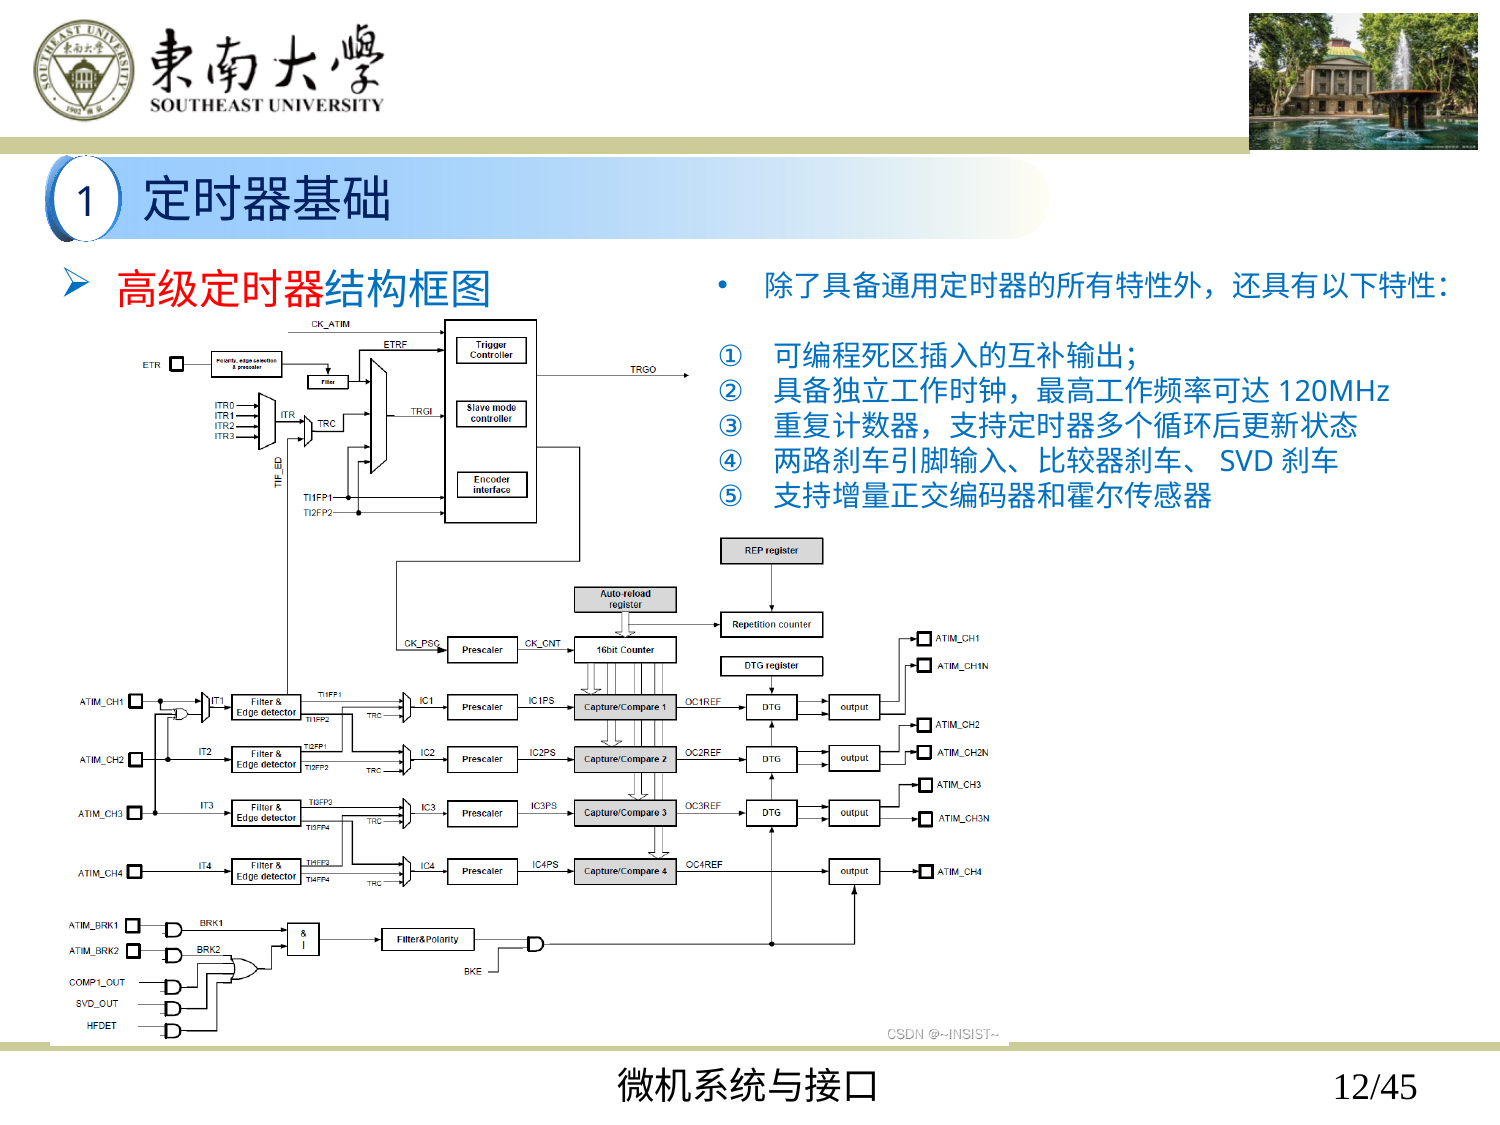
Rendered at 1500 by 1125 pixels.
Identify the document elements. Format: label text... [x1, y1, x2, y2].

picture [0, 313, 1500, 1051]
text_box 除了具备通用定时器的所有特性外，还具有以下特性： 可编程死区插入的互补输出； 具备独立工作时钟，最高工作频率可达120MHz 重复计数器，支持定时器多个循环后更新状态 两路刹车引脚输入、比较器刹车、SVD刹车 支持增量正交编码器和霍尔传感器 [702, 260, 1471, 520]
text_box [222, 23, 1102, 129]
picture [0, 13, 1478, 154]
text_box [44, 155, 1129, 242]
text_box 高级定时器结构框图 [45, 243, 1459, 318]
picture [29, 9, 394, 127]
